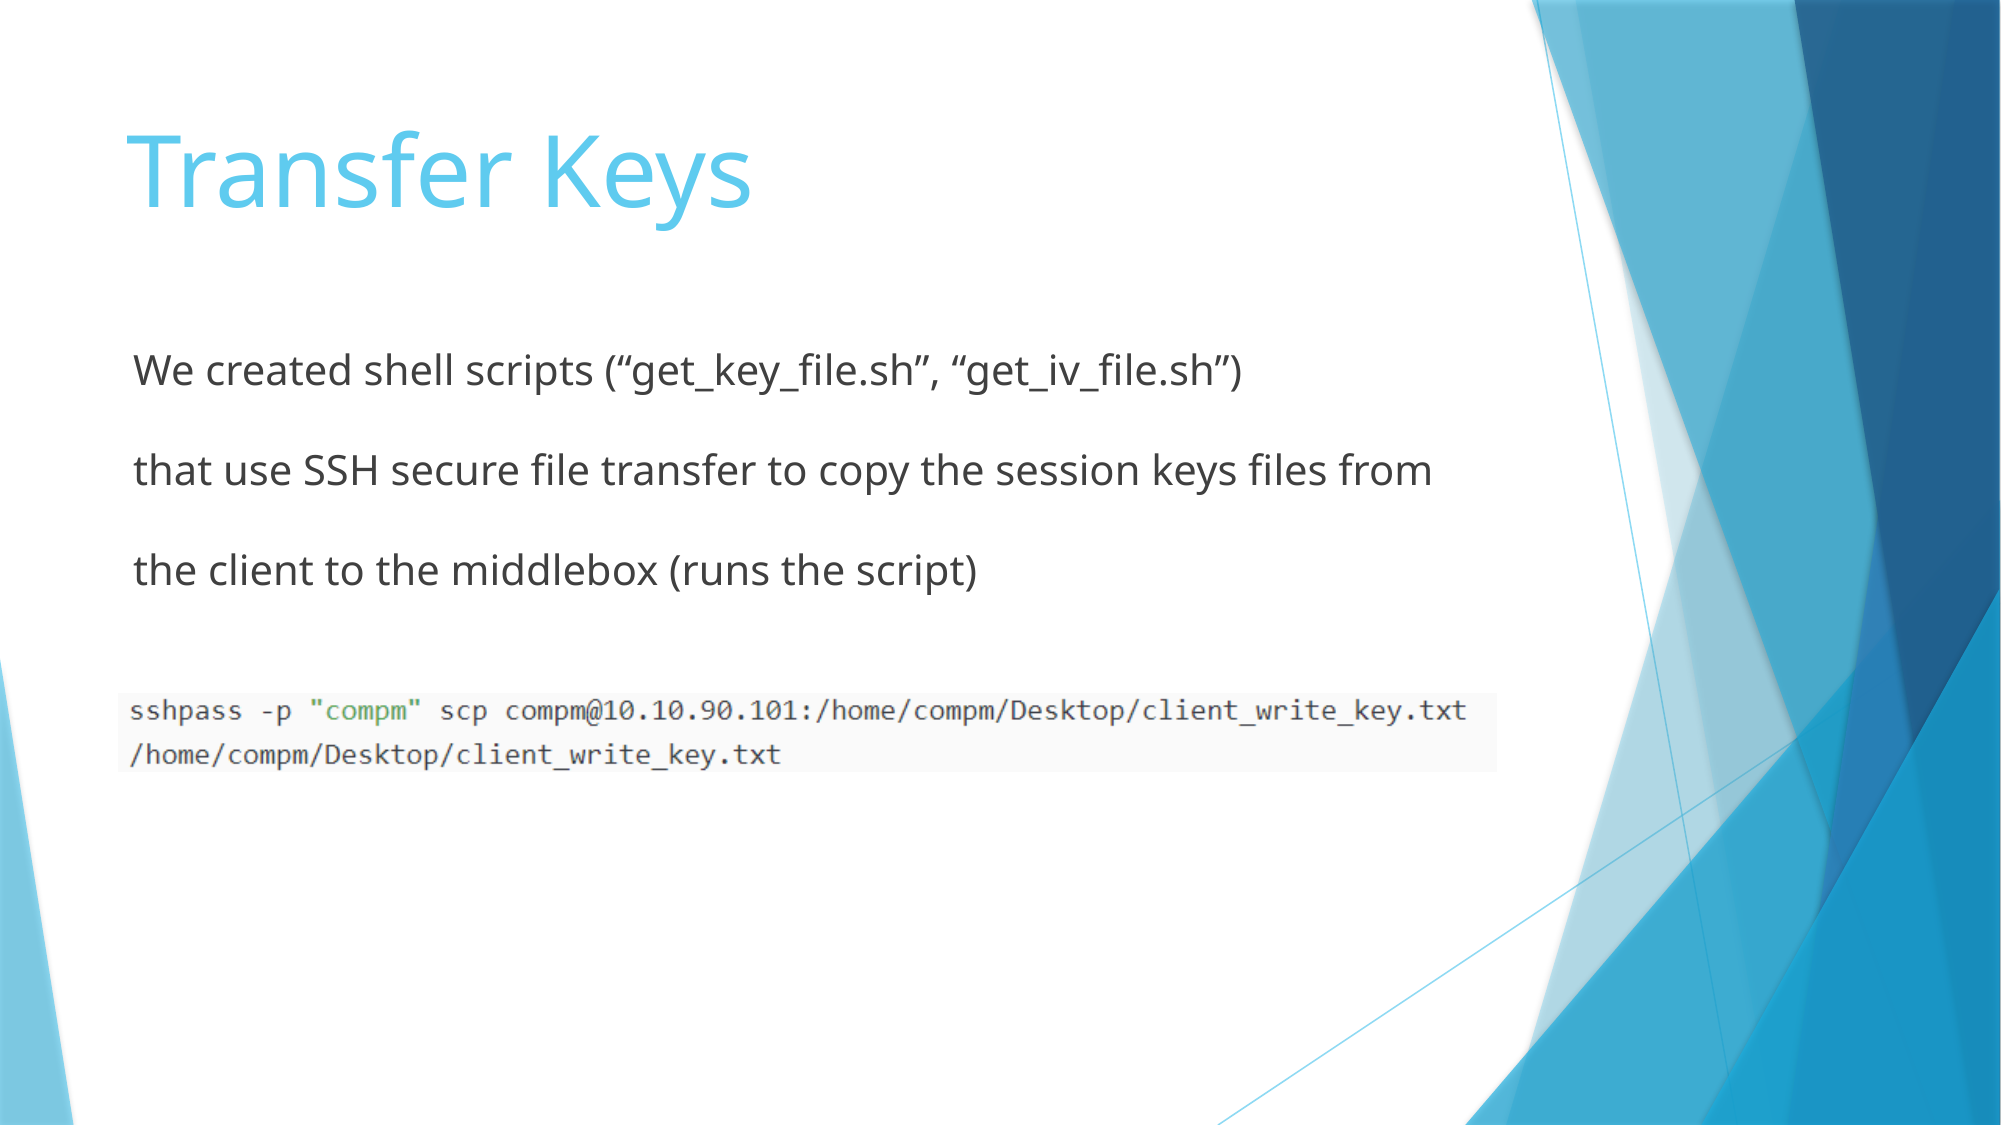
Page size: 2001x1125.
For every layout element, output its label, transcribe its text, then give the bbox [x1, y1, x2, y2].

picture [117, 692, 1497, 772]
title Transfer Keys [111, 99, 1522, 317]
text_box We created shell scripts (“get_key_file.sh”, “get_iv_file.sh”) that use SSH secure file transfer to copy the session keys files from the client to the middlebox (runs the script) [118, 286, 1522, 772]
